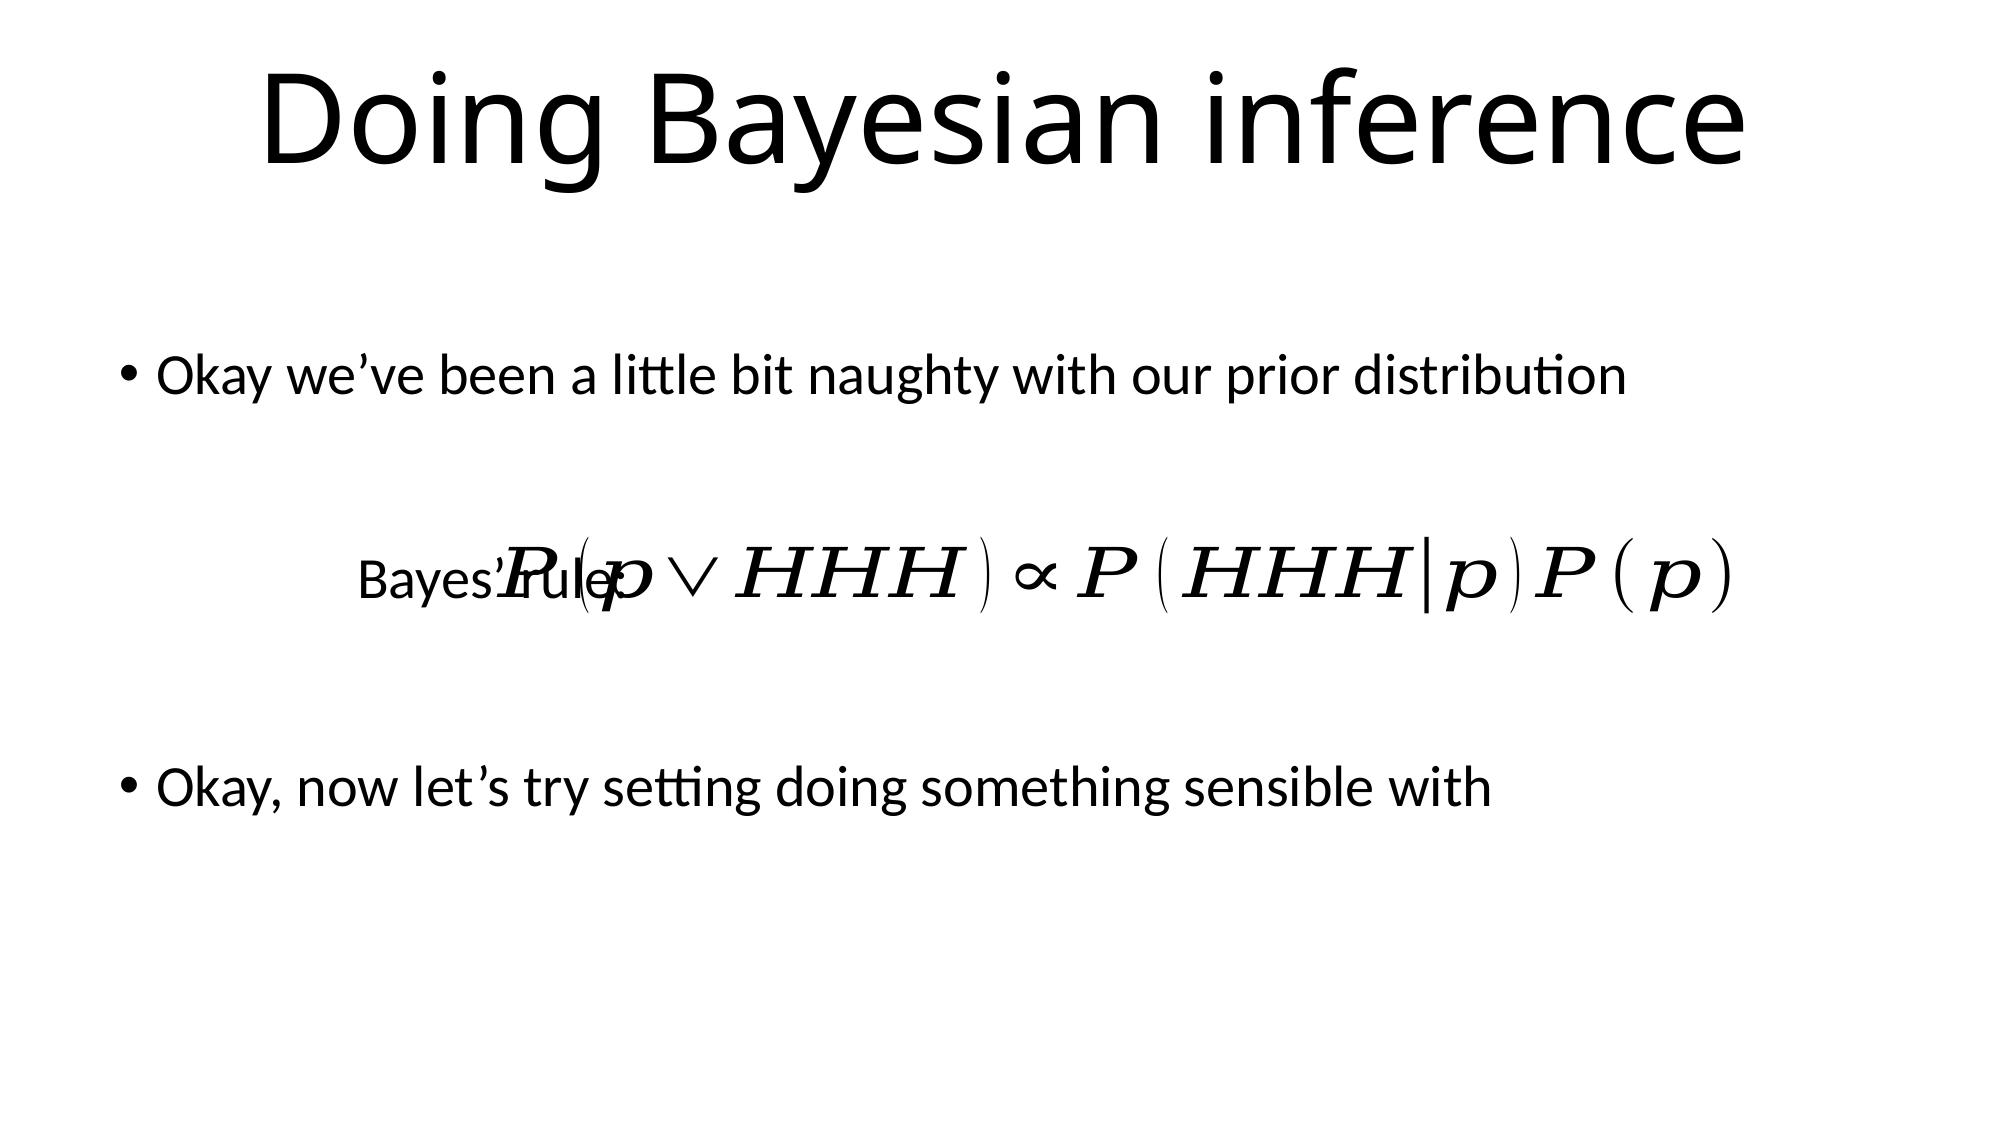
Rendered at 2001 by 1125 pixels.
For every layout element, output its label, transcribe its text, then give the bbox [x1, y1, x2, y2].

text_box Doing Bayesian inference [141, 0, 1867, 198]
text_box Okay we’ve been a little bit naughty with our prior distribution [103, 336, 2000, 522]
text_box Bayes’ rule: [342, 533, 645, 618]
